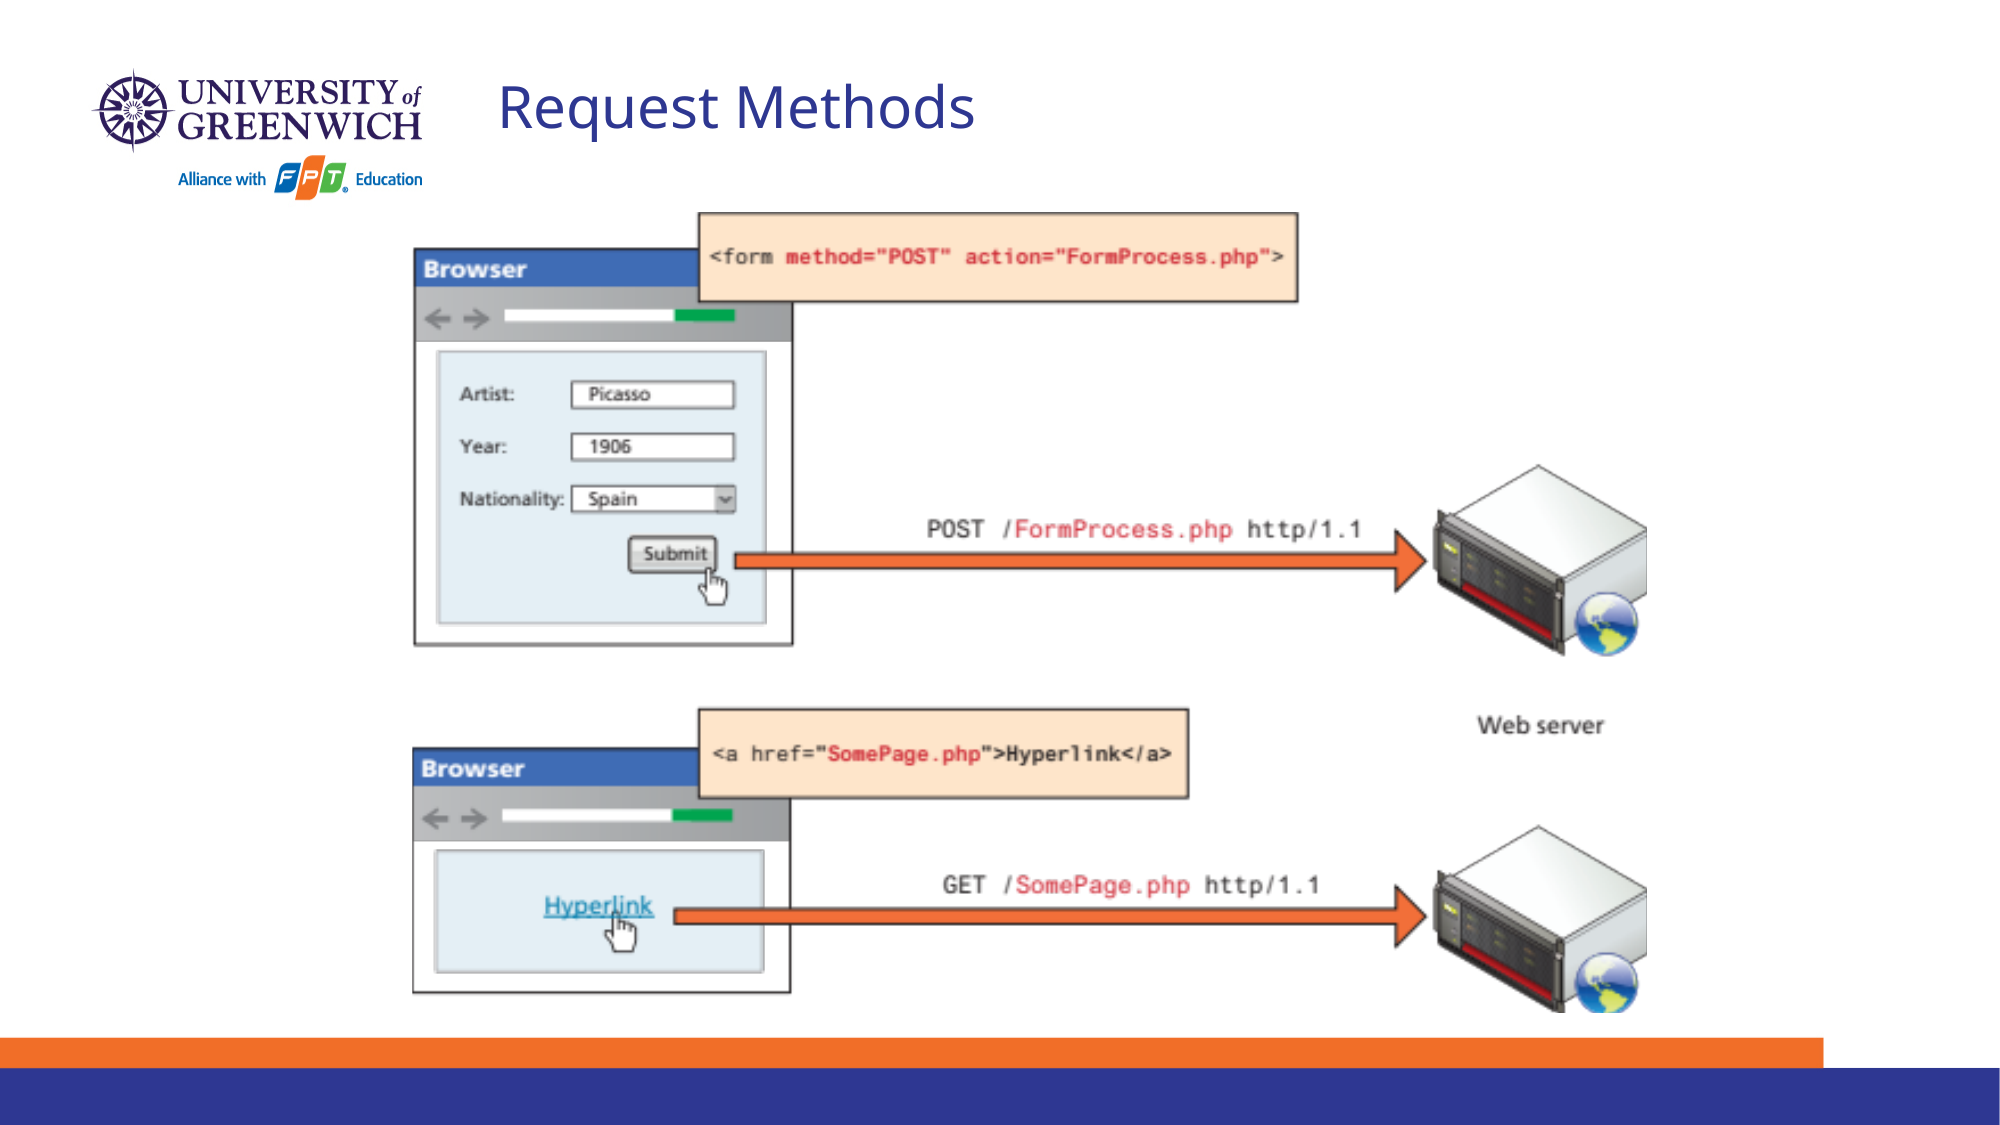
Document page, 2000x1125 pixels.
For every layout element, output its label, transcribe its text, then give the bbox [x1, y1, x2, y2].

picture [0, 0, 2000, 1125]
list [411, 212, 1648, 1013]
title Request Methods [464, 22, 1900, 189]
